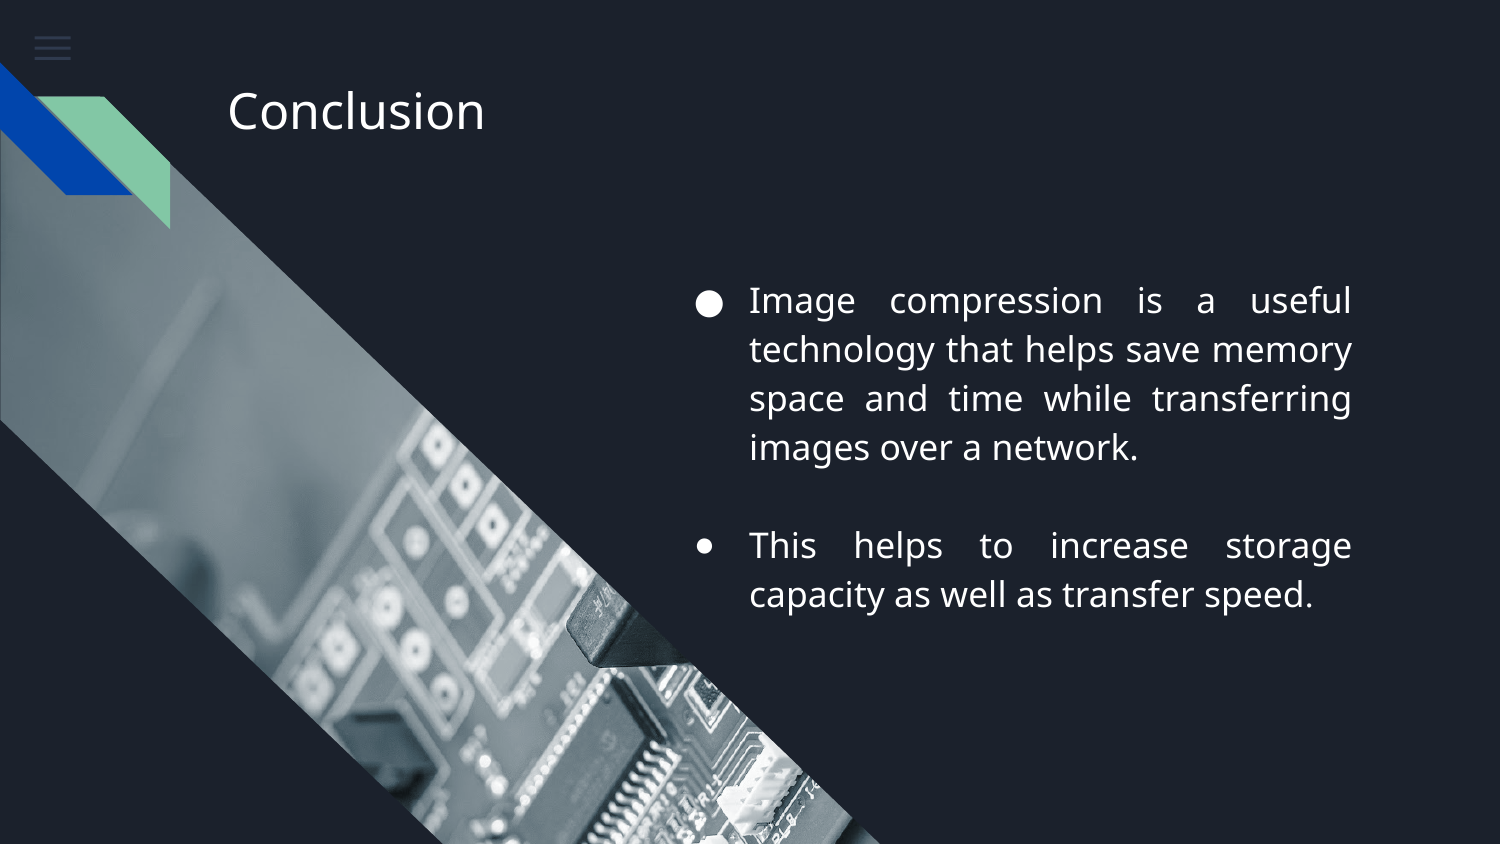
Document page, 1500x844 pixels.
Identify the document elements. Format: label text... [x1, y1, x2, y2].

list Image compression is a useful technology that helps save memory space and time while transferring images over a network. This helps to increase storage capacity as well as transfer speed. [659, 257, 1368, 620]
title Conclusion [212, 64, 1368, 215]
picture [0, 97, 880, 844]
